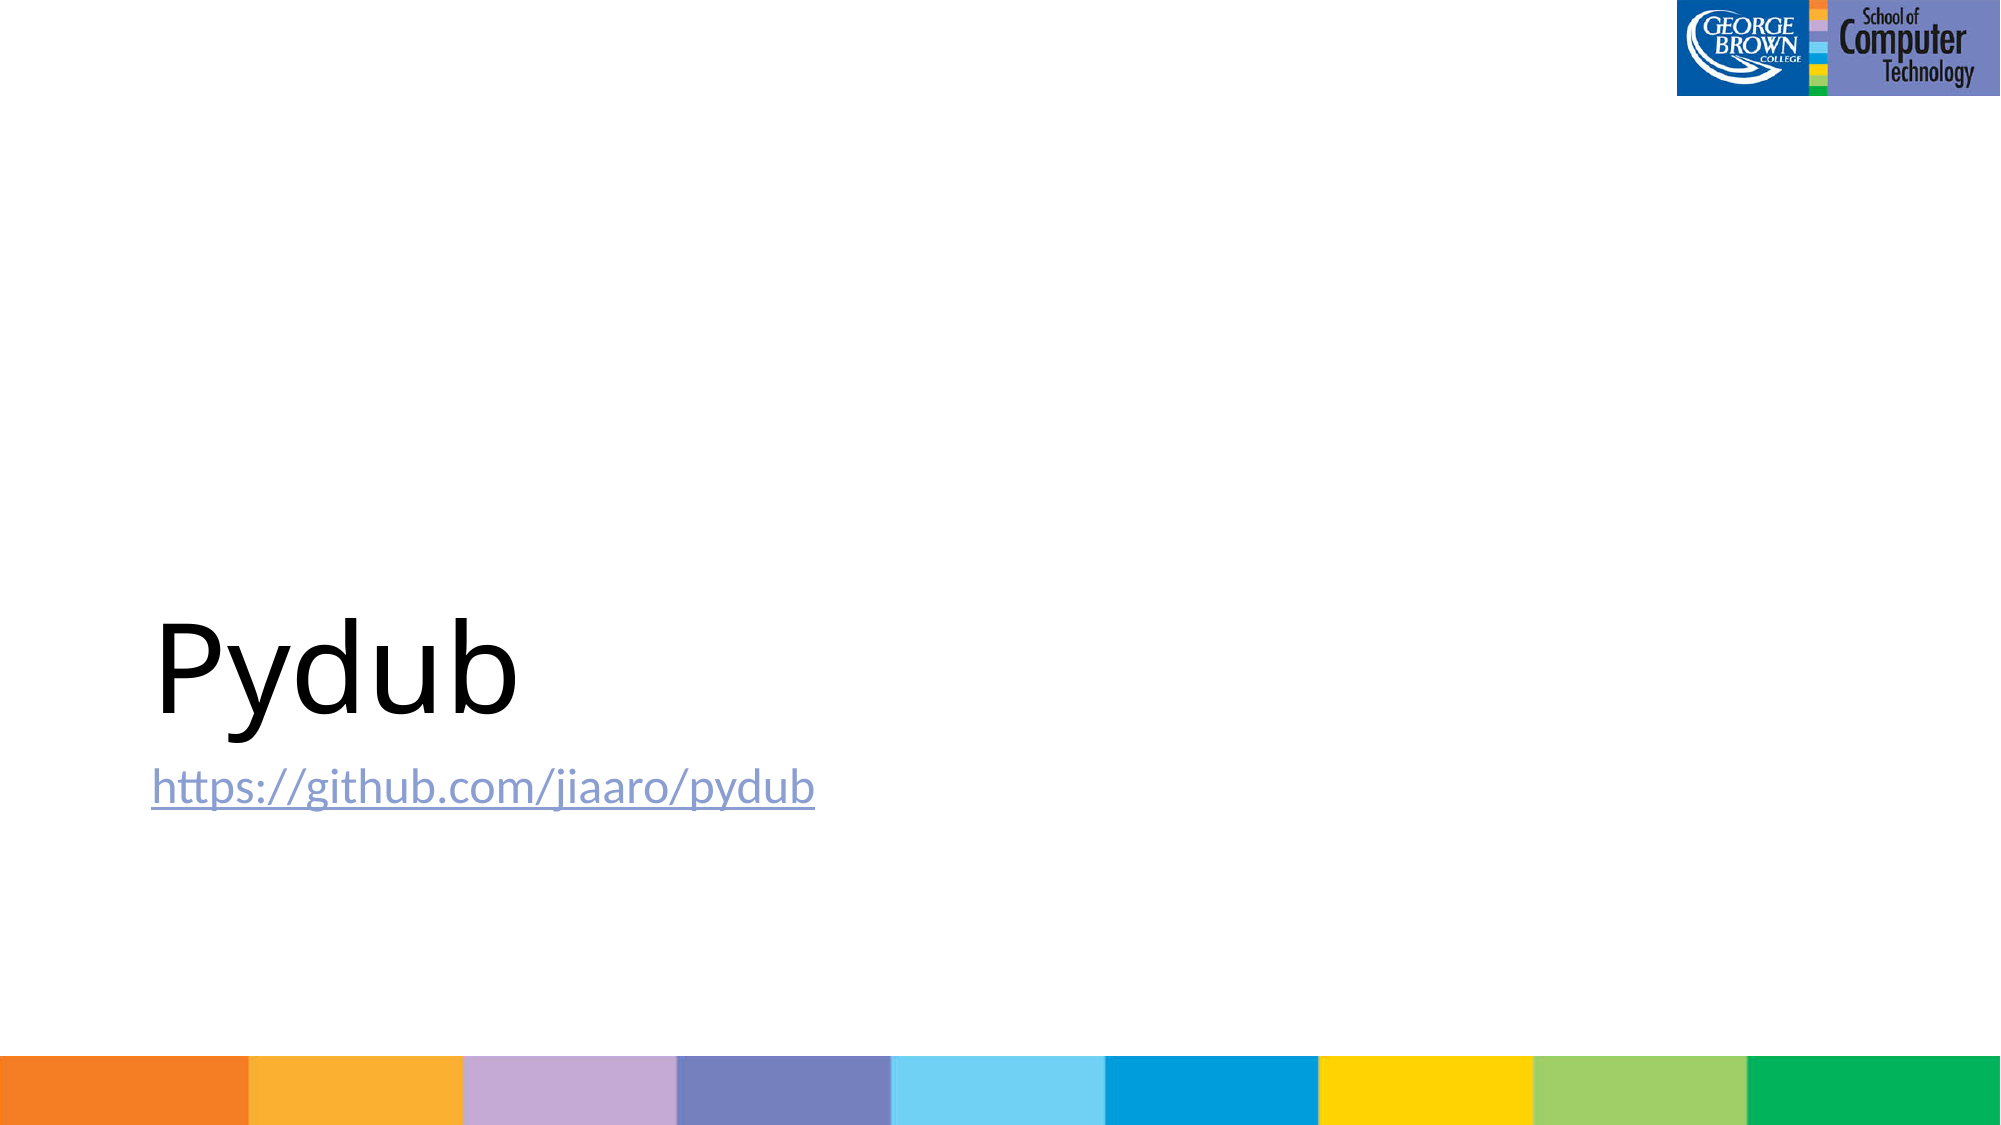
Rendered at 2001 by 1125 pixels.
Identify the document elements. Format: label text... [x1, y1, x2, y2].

picture [1677, 0, 2000, 96]
picture [1318, 1056, 2000, 1125]
picture [0, 1056, 1105, 1125]
list https://github.com/jiaaro/pydub [136, 752, 1862, 999]
title Pydub [136, 280, 1862, 749]
